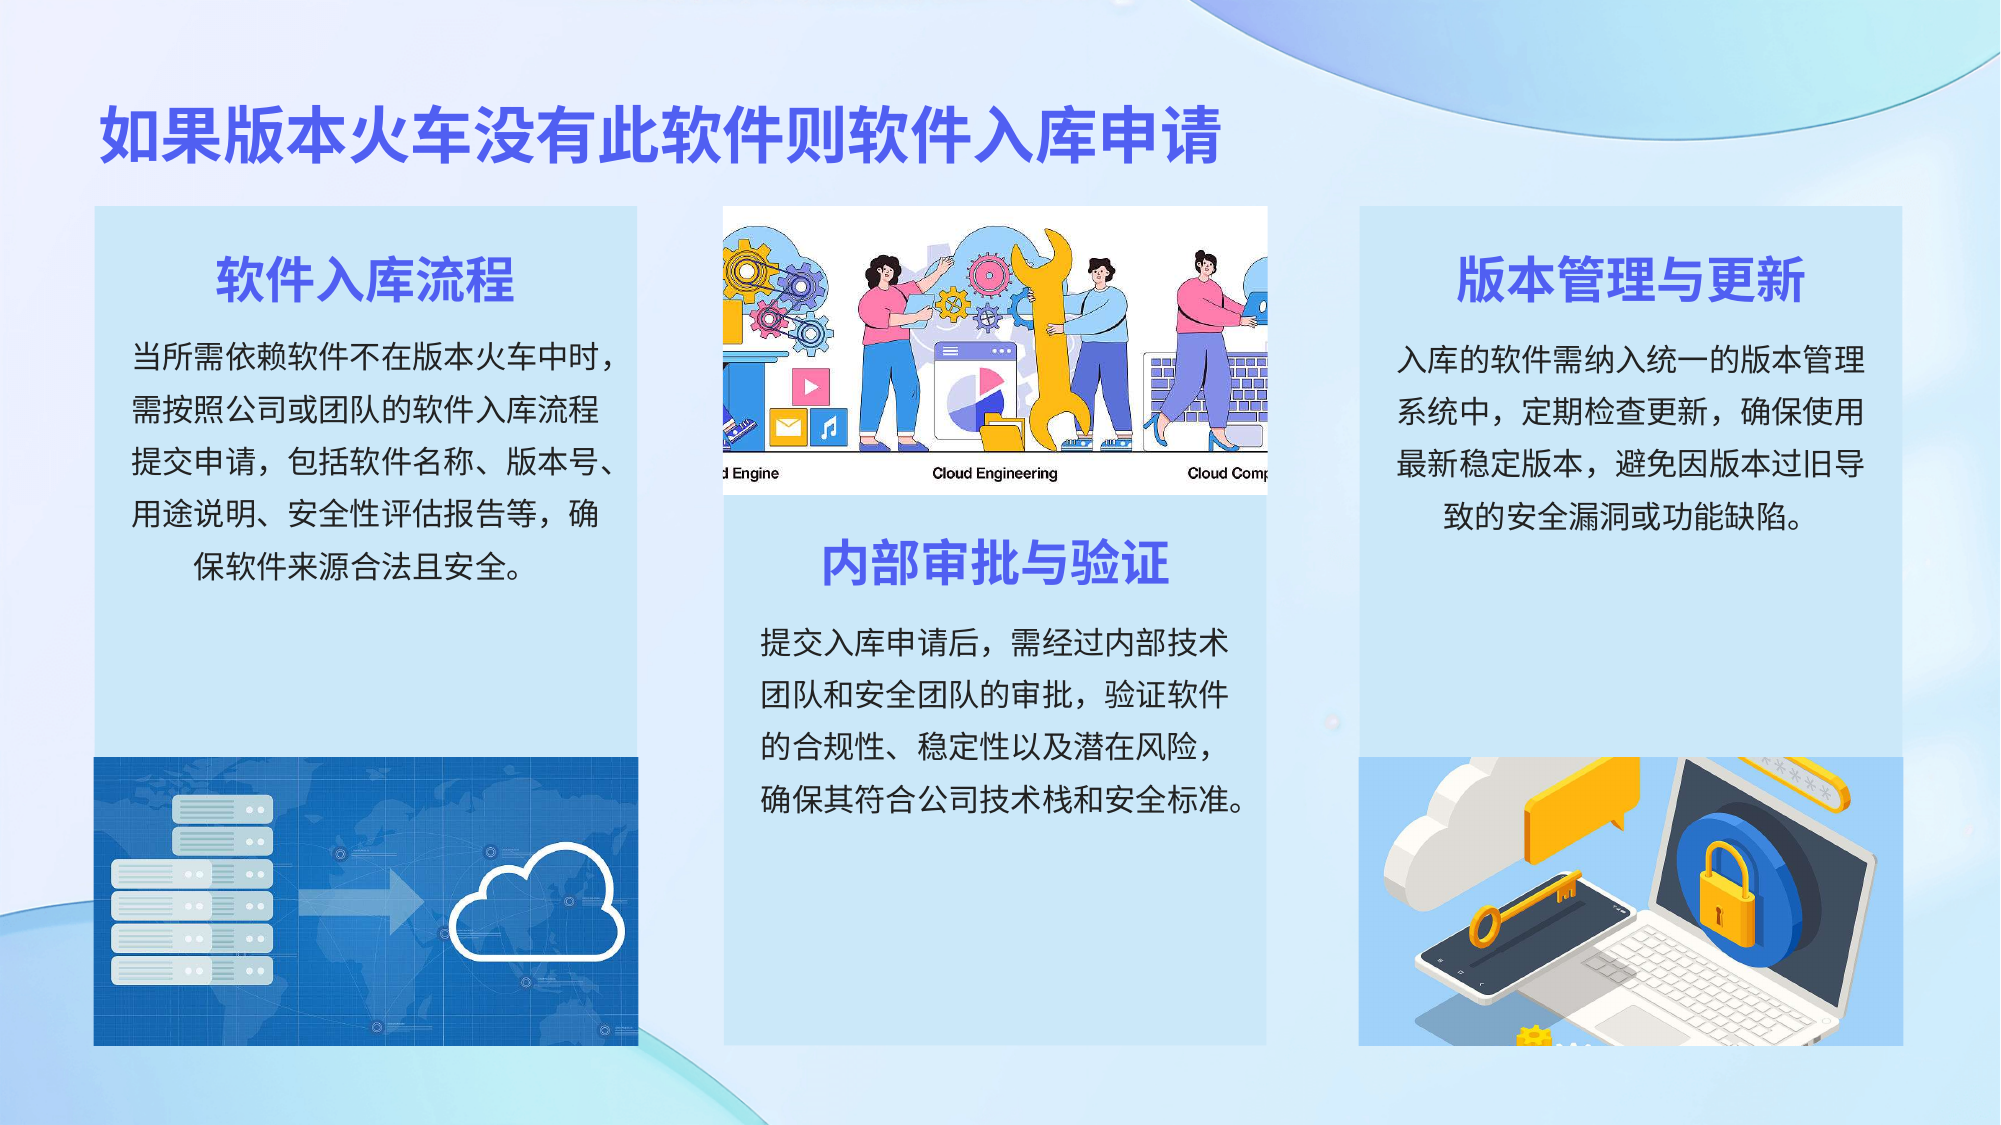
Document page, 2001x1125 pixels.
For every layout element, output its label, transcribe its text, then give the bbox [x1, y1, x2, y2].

text_box [723, 503, 1267, 1046]
text_box [94, 206, 638, 756]
text_box 软件入库流程 [131, 235, 601, 309]
text_box 内部审批与验证 [760, 518, 1230, 593]
text_box 如果版本火车没有此软件则软件入库申请 [78, 43, 1922, 194]
text_box 当所需依赖软件不在版本火车中时，需按照公司或团队的软件入库流程提交申请，包括软件名称、版本号、用途说明、安全性评估报告等，确保软件来源合法且安全。 [101, 313, 630, 739]
text_box [1359, 206, 1903, 756]
picture [0, 0, 2001, 1125]
text_box 入库的软件需纳入统一的版本管理系统中，定期检查更新，确保使用最新稳定版本，避免因版本过旧导致的安全漏洞或功能缺陷。 [1366, 315, 1896, 741]
text_box 提交入库申请后，需经过内部技术团队和安全团队的审批，验证软件的合规性、稳定性以及潜在风险，确保其符合公司技术栈和安全标准。 [731, 598, 1260, 1024]
text_box 版本管理与更新 [1396, 235, 1866, 309]
